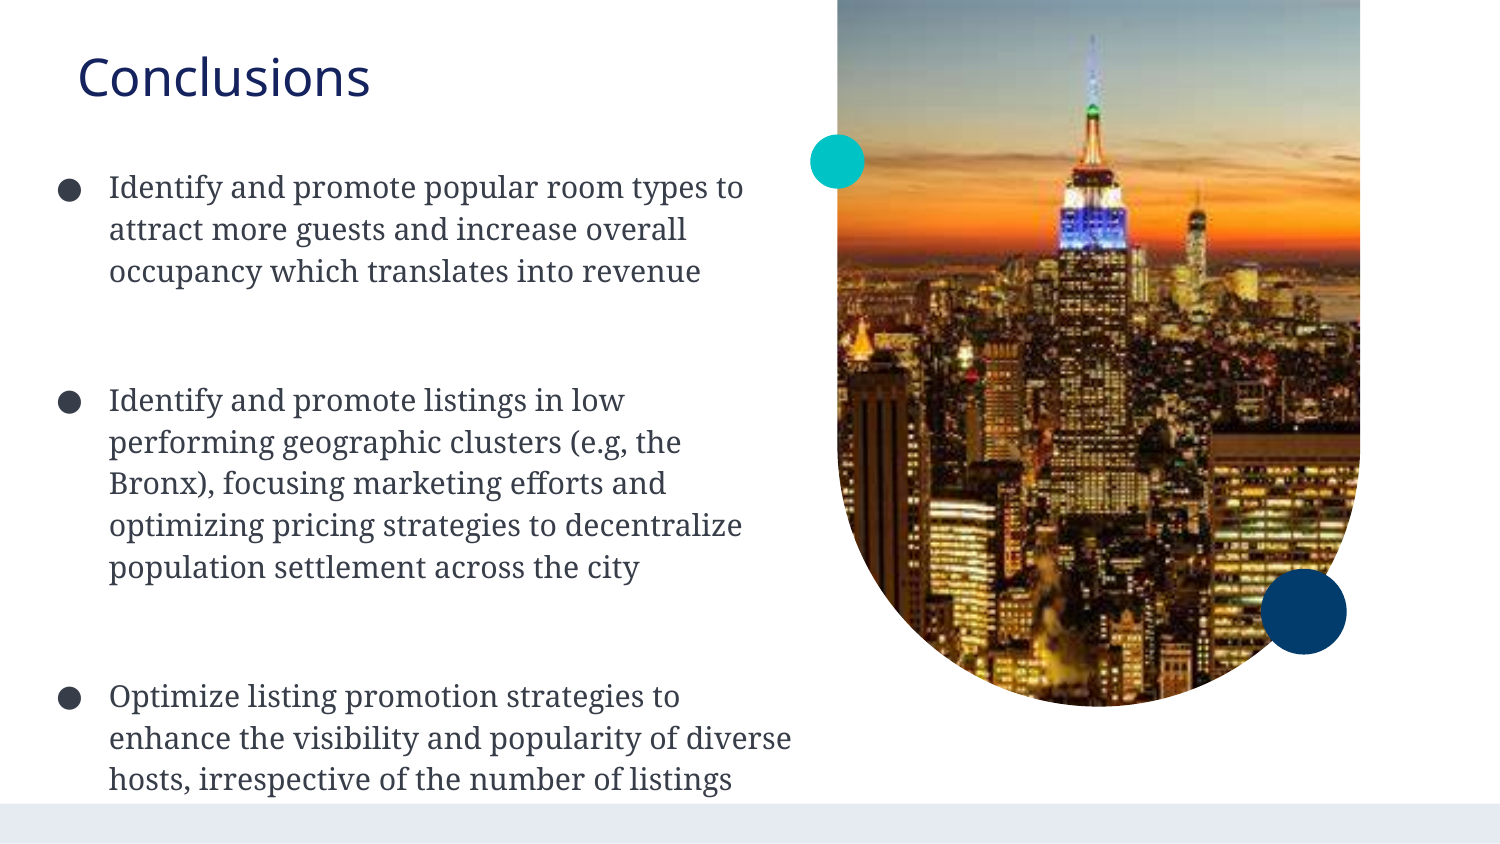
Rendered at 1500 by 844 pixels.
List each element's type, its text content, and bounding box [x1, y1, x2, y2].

text_box Identify and promote popular room types to attract more guests and increase overall occupancy which translates into revenue Identify and promote listings in low performing geographic clusters (e.g, the Bronx), focusing marketing efforts and optimizing pricing strategies to decentralize population settlement across the city Optimize listing promotion strategies to enhance the visibility and popularity of diverse hosts, irrespective of the number of listings [18, 148, 811, 812]
text_box [811, 135, 832, 189]
text_box Conclusions [77, 44, 611, 108]
text_box [0, 803, 1500, 844]
picture [837, 0, 1361, 707]
